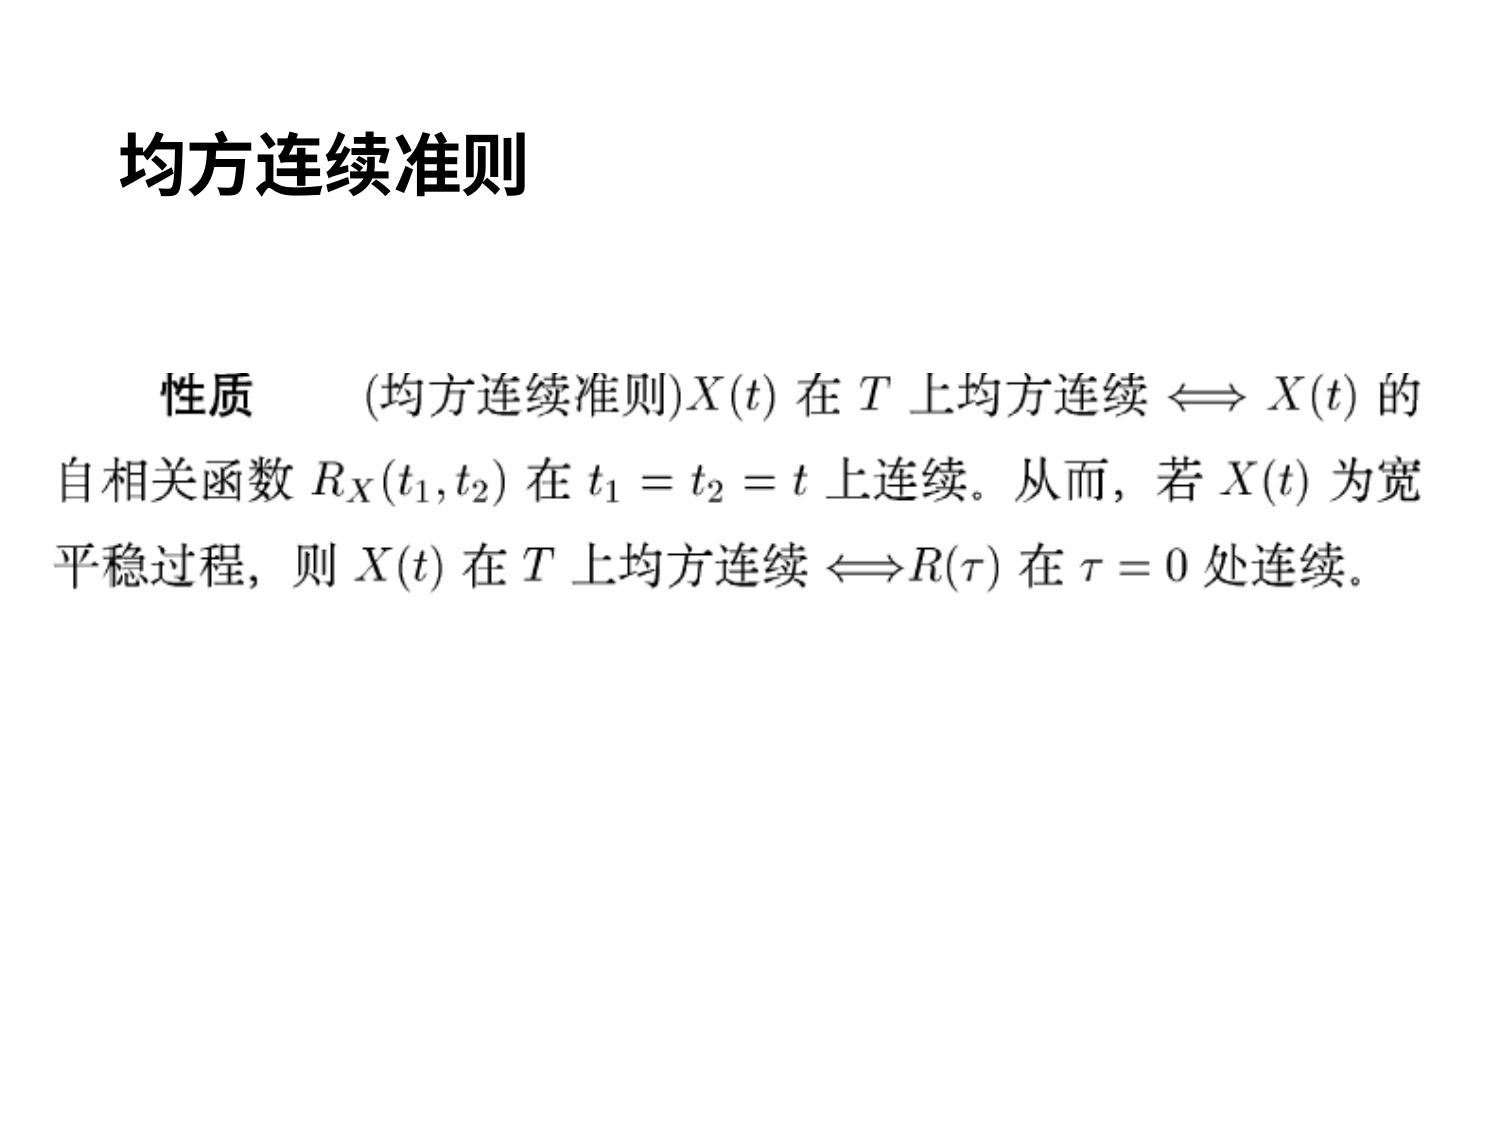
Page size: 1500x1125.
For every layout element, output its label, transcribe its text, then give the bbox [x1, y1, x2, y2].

picture [53, 373, 1447, 611]
title 均方连续准则 [103, 59, 1397, 278]
